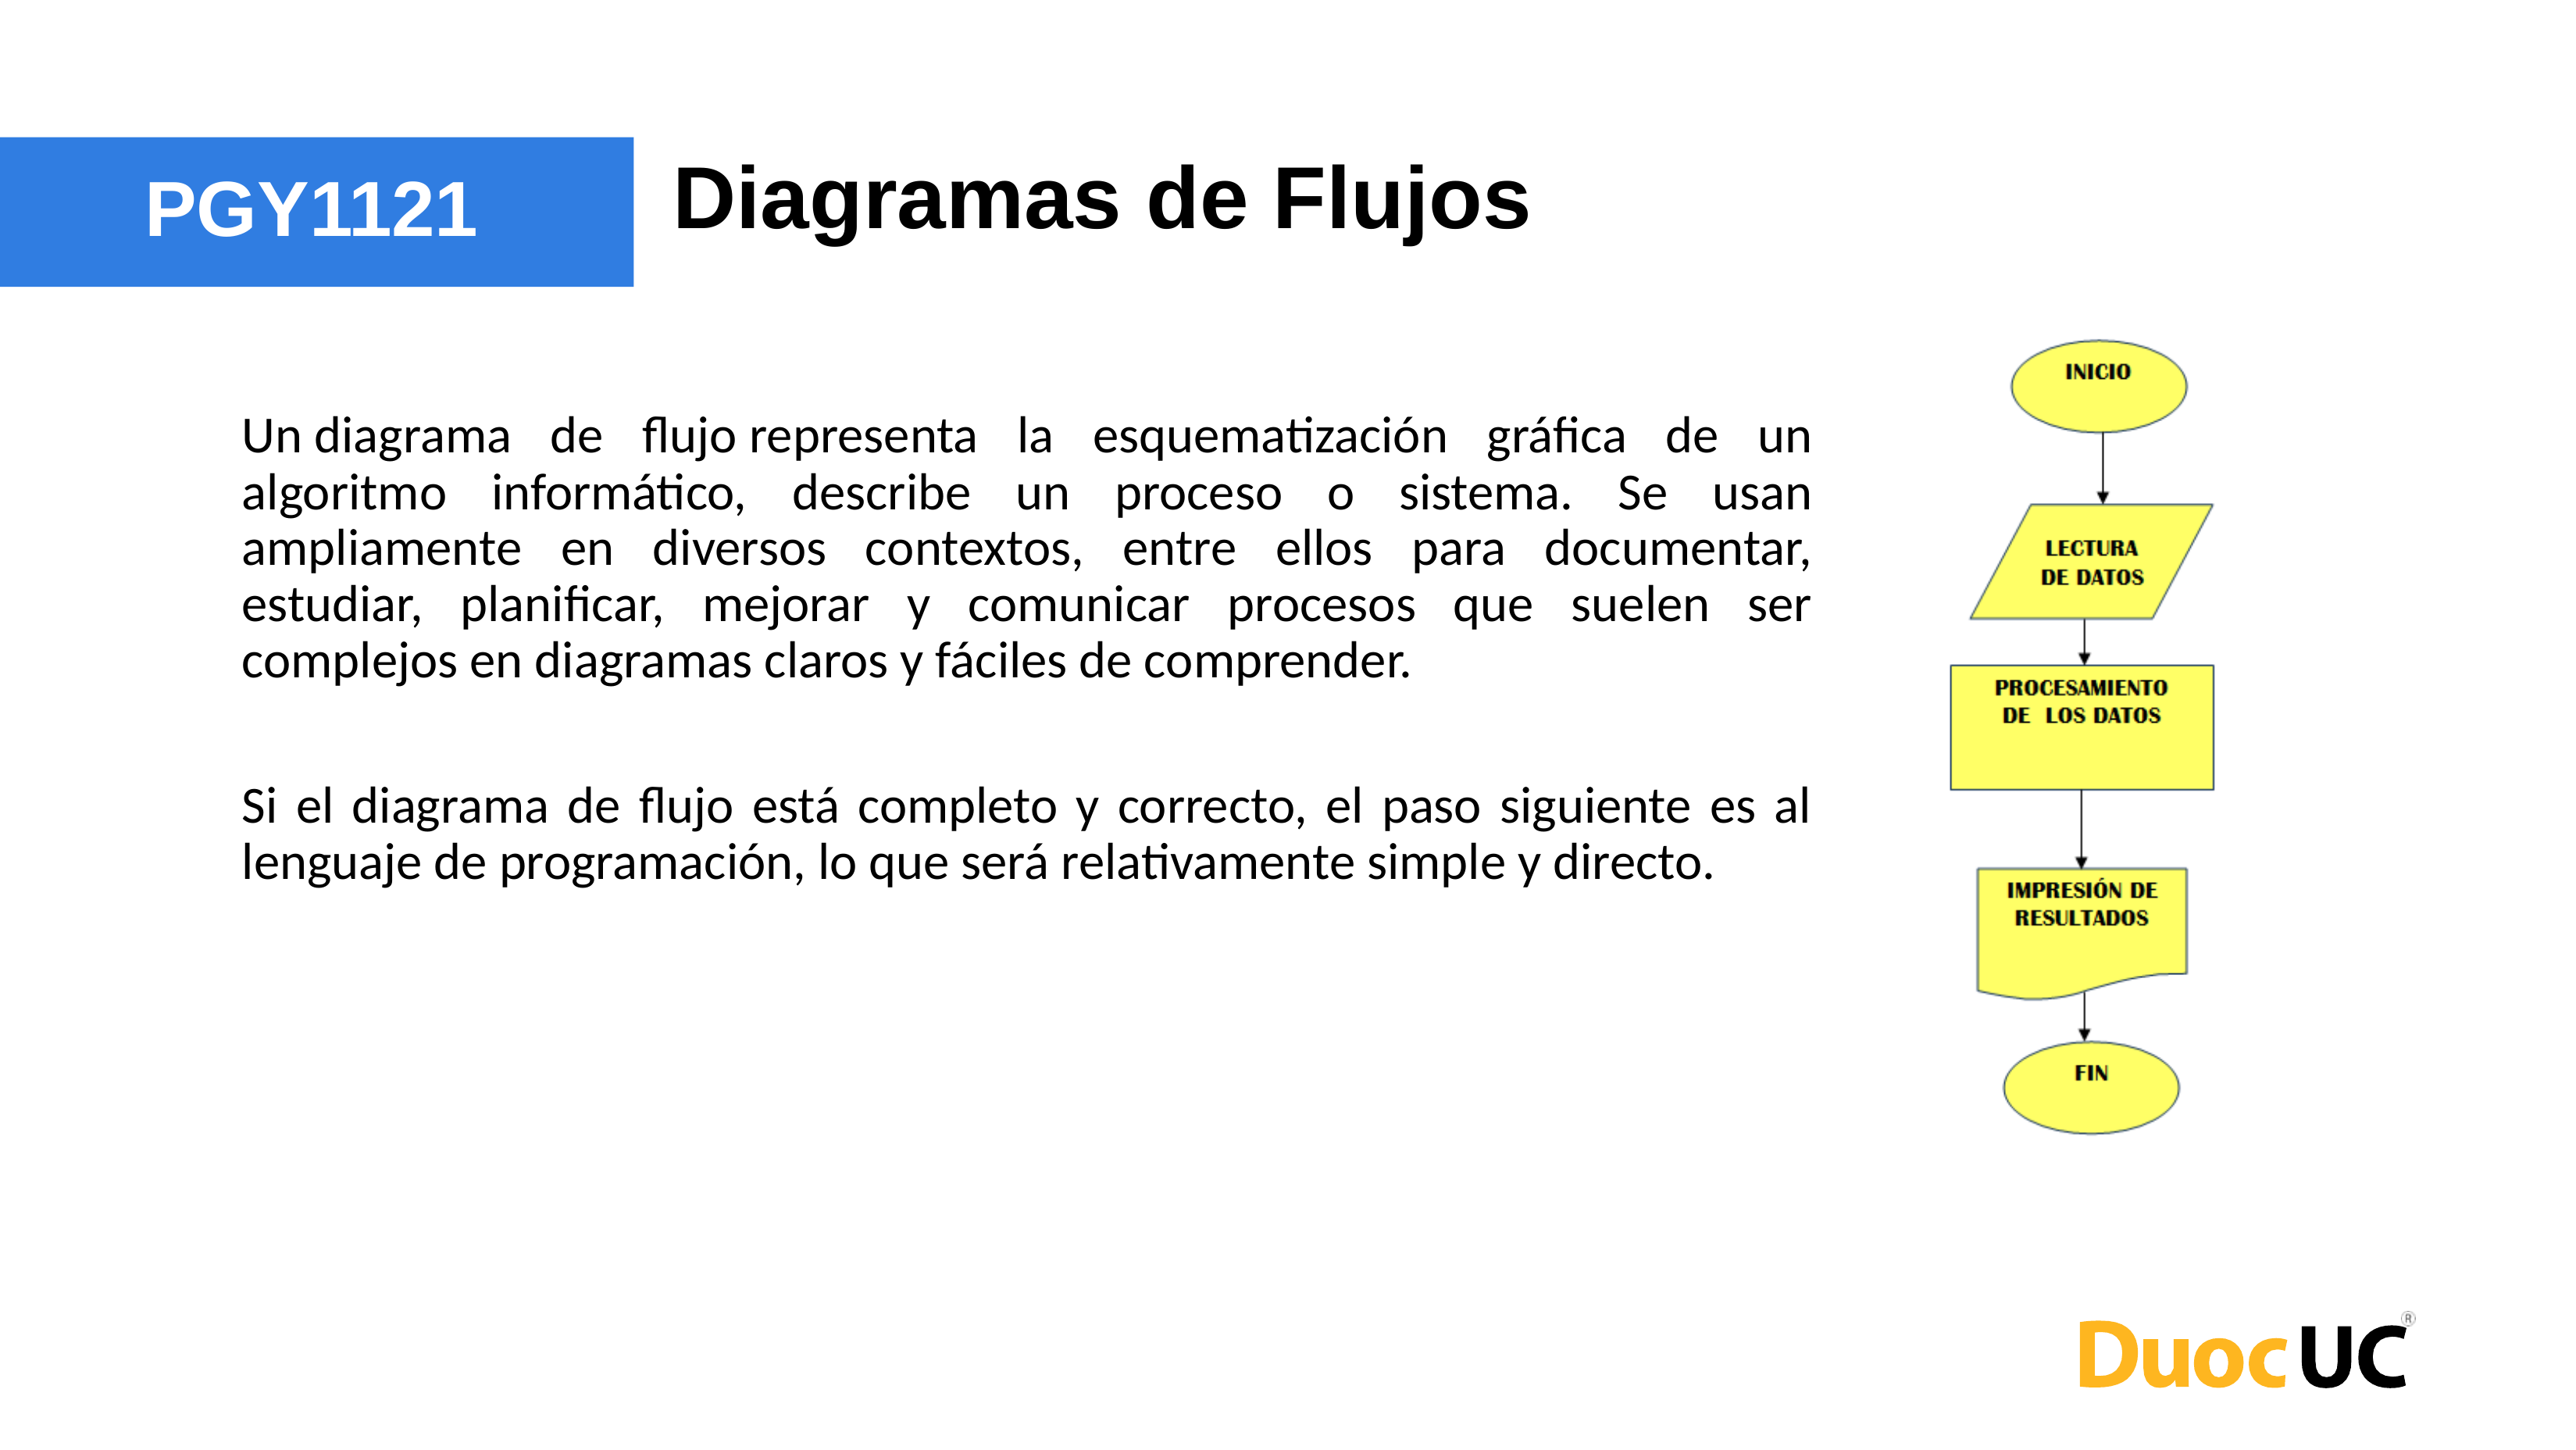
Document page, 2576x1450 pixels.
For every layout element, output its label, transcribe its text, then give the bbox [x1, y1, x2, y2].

text_box Diagramas de Flujos [673, 141, 2499, 247]
picture [1912, 334, 2285, 1148]
list PGY1121 [18, 158, 605, 988]
picture [2401, 1311, 2416, 1327]
text_box Un diagrama de flujo representa la esquematización gráfica de un algoritmo informático, describe un proceso o sistema. Se usan ampliamente en diversos contextos, entre ellos para documentar, estudiar, planificar, mejorar y comunicar procesos que suelen ser complejos en diagramas claros y fáciles de comprender. Si el diagrama de flujo está completo y correcto, el paso siguiente es al lenguaje de programación, lo que será relativamente simple y directo. [223, 402, 1825, 969]
